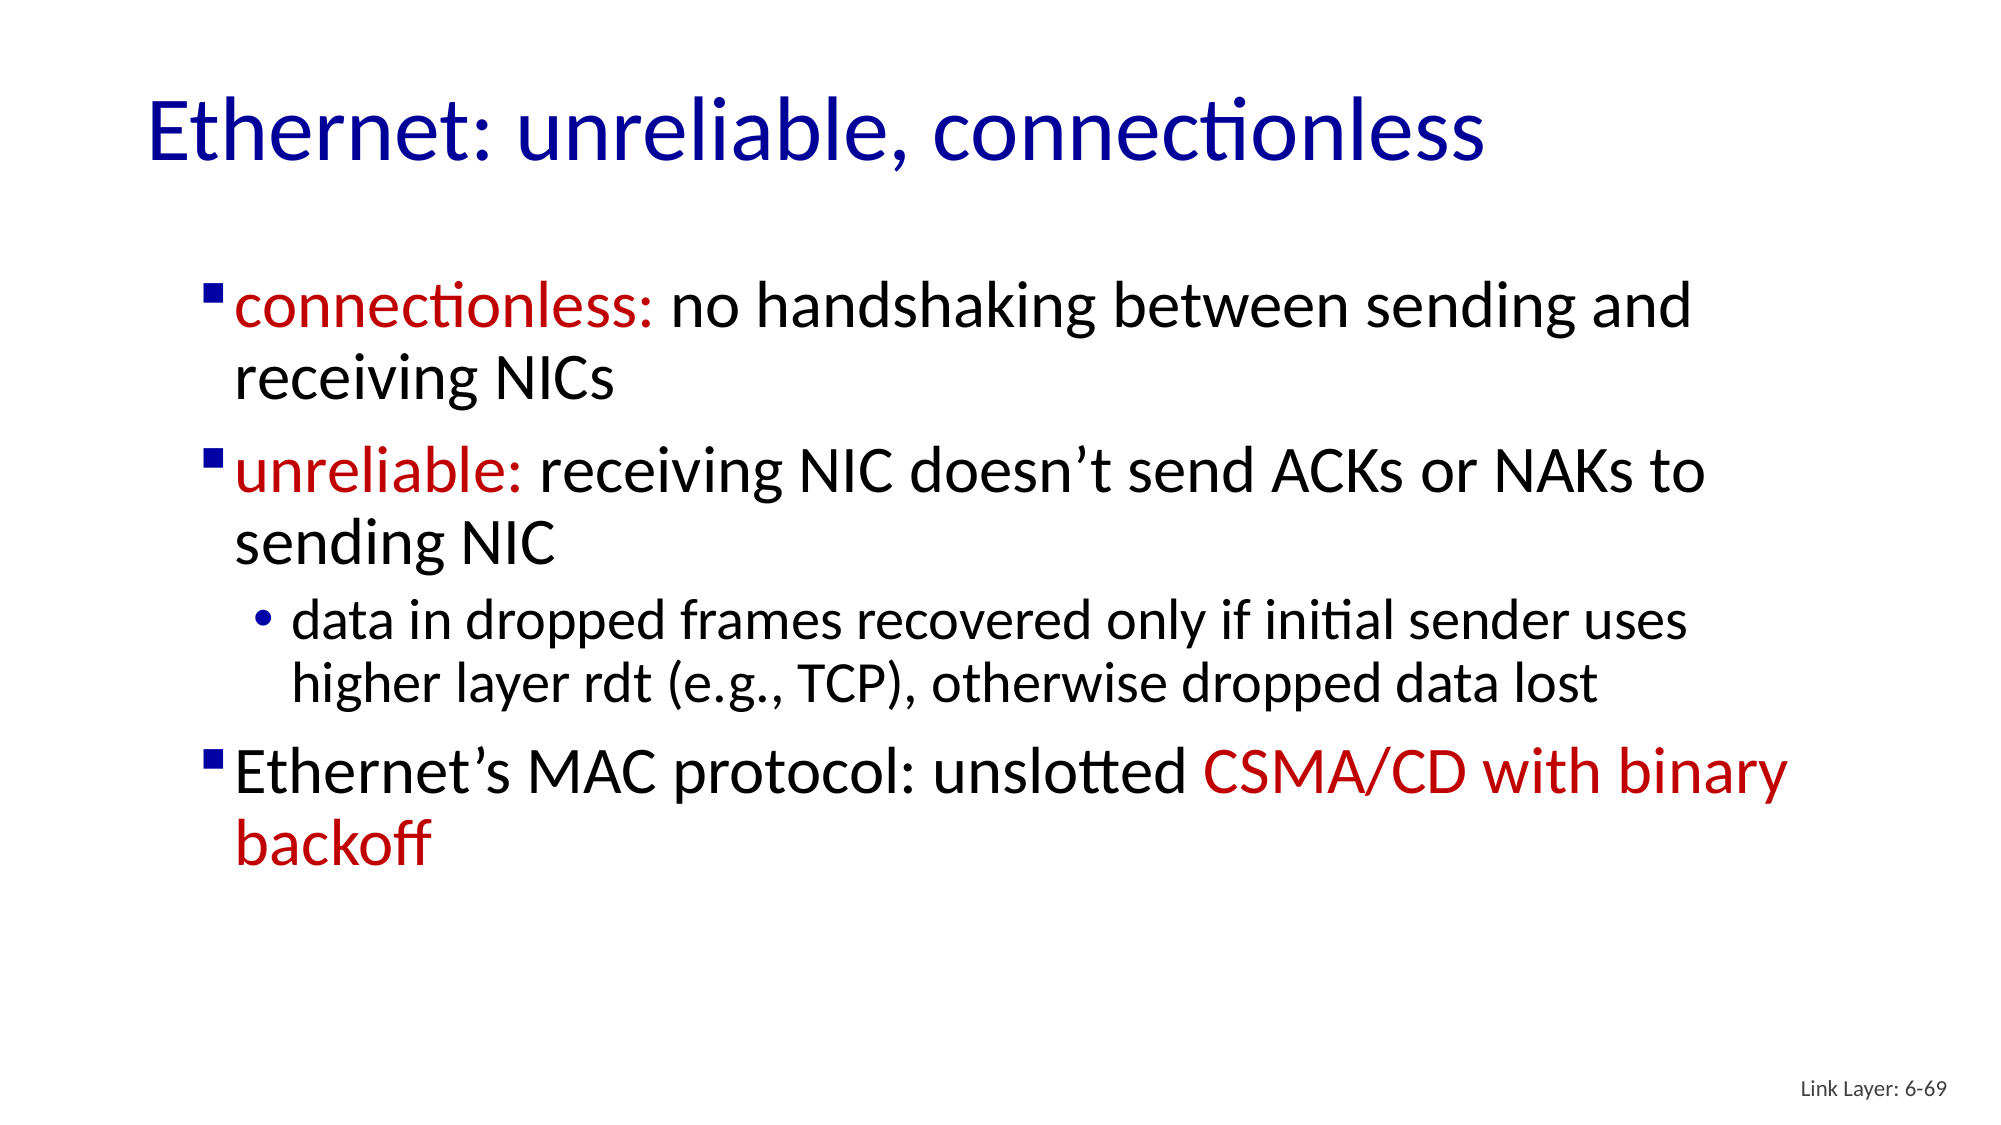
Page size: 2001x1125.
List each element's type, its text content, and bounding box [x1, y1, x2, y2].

slide_number Link Layer: 6-69 [1512, 1056, 1963, 1117]
text_box connectionless: no handshaking between sending and receiving NICs unreliable: receiving NIC doesn’t send ACKs or NAKs to sending NIC data in dropped frames recovered only if initial sender uses higher layer rdt (e.g., TCP), otherwise dropped data lost Ethernet’s MAC protocol: unslotted CSMA/CD with binary backoff [162, 262, 1842, 1025]
title Ethernet: unreliable, connectionless [131, 57, 1857, 205]
